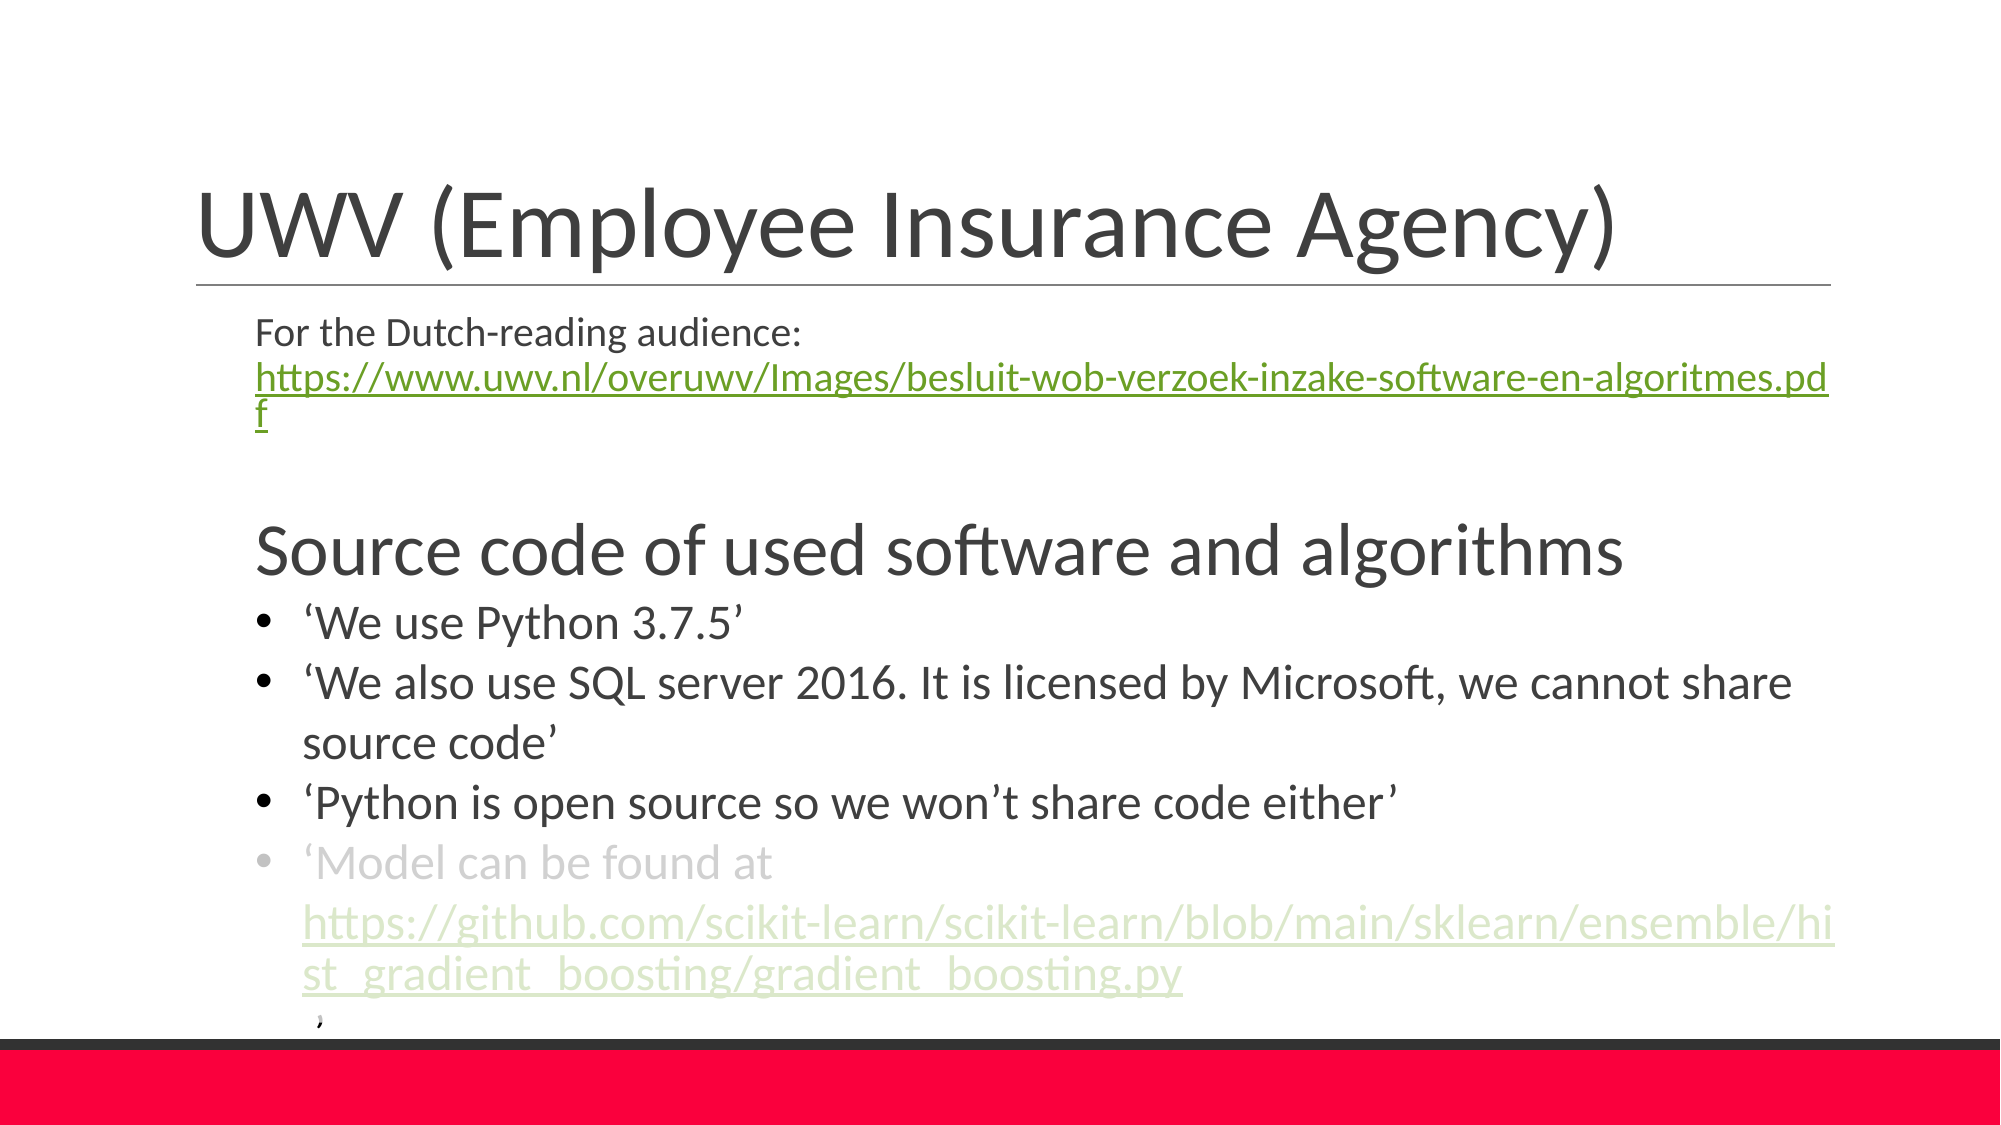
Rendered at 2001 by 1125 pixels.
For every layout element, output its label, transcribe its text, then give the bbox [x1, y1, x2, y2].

text_box [209, 831, 1884, 1023]
title UWV (Employee Insurance Agency) [180, 47, 1830, 285]
text_box Source code of used software and algorithms ‘We use Python 3.7.5’ ‘We also use SQL server 2016. It is licensed by Microsoft, we cannot share source code’ ‘Python is open source so we won’t share code either’ ‘Model can be found at https://github.com/scikit-learn/scikit-learn/blob/main/sklearn/ensemble/hist_gradient_boosting/gradient_boosting.py ’ [240, 492, 1853, 831]
list For the Dutch-reading audience: https://www.uwv.nl/overuwv/Images/besluit-wob-verzoek-inzake-software-en-algoritmes.pdf [180, 302, 1830, 956]
